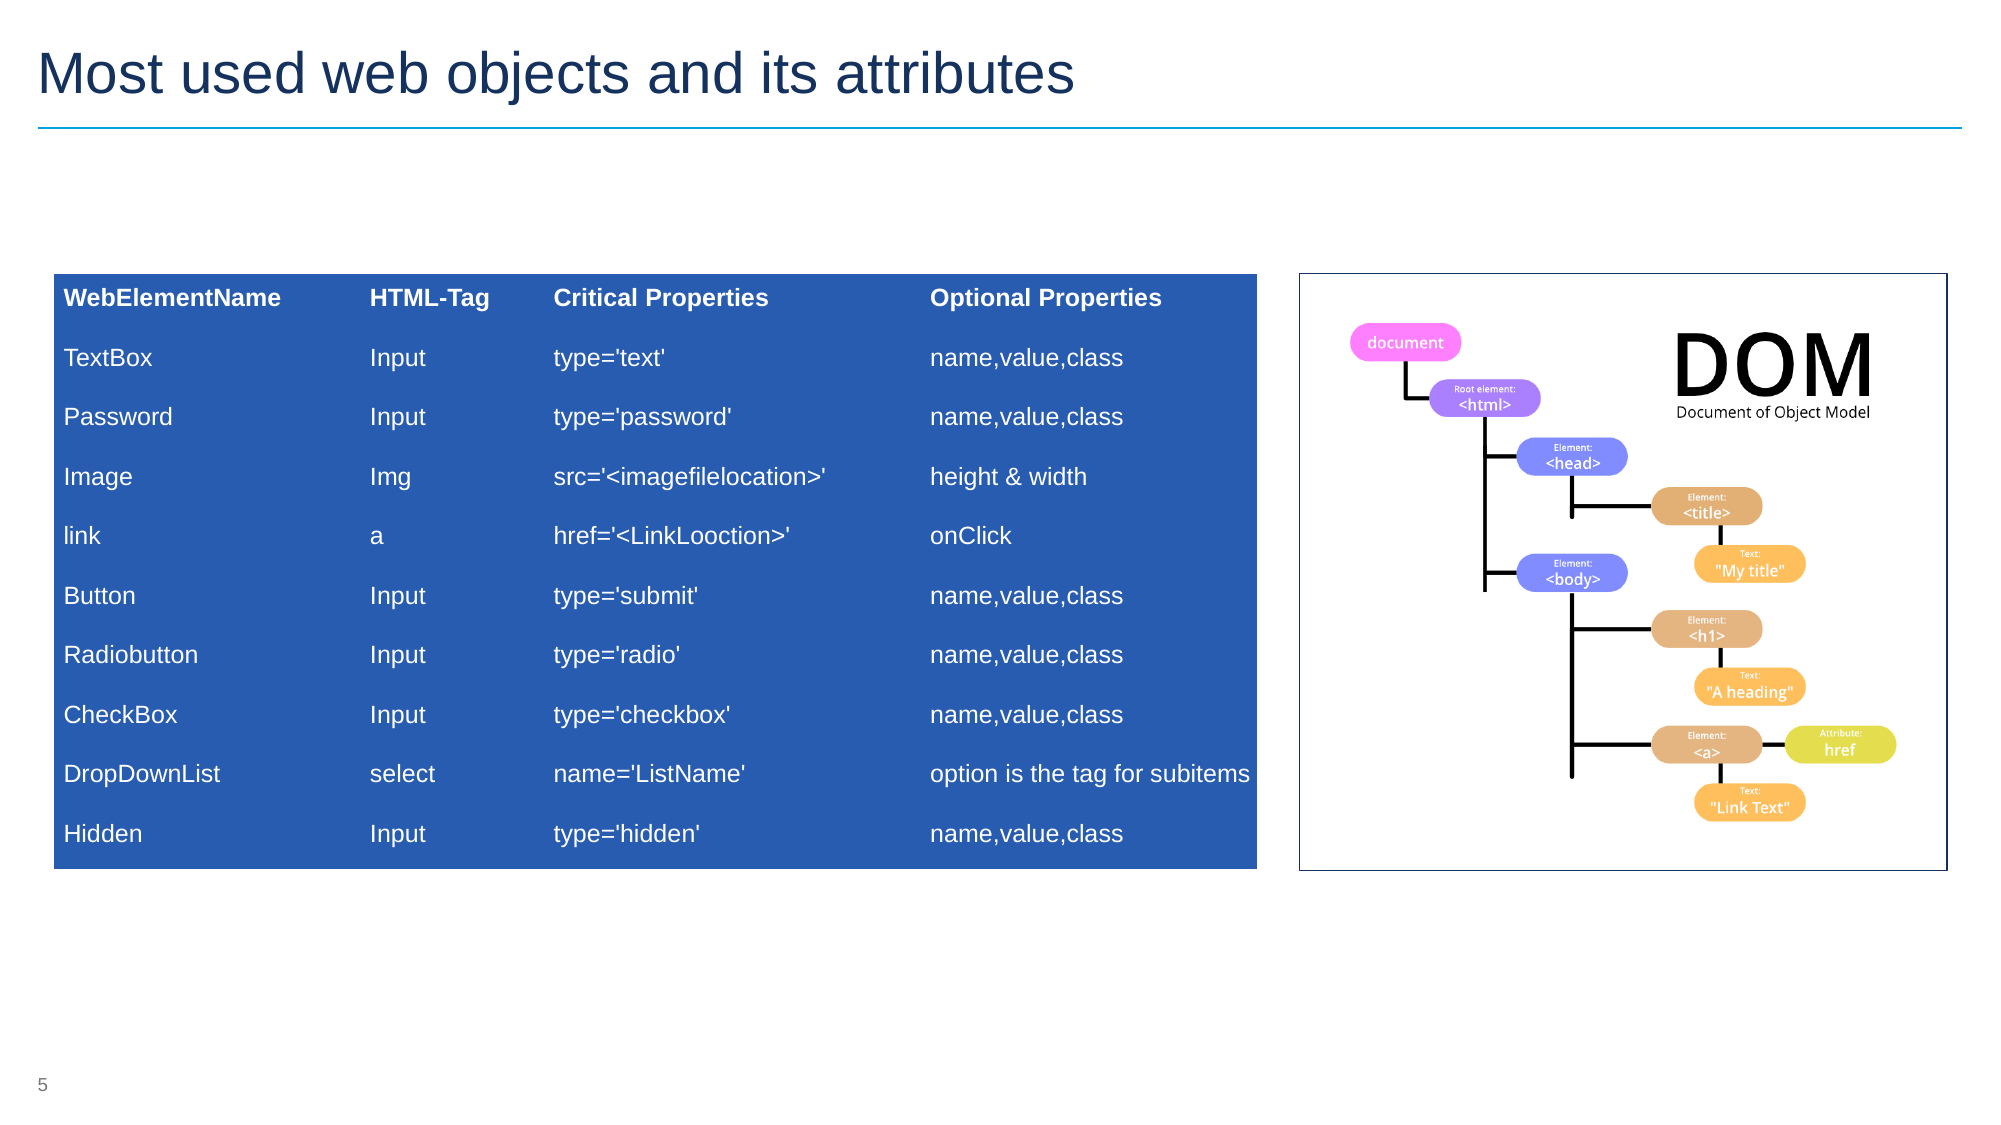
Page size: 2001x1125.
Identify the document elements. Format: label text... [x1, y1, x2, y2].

table_cell name,value,class [920, 334, 1257, 393]
table_cell CheckBox [54, 691, 360, 750]
table_cell type='text' [543, 334, 920, 393]
table_cell Hidden [54, 810, 360, 869]
table_cell Input [360, 691, 543, 750]
table_cell name,value,class [920, 572, 1257, 631]
table_cell name,value,class [920, 393, 1257, 453]
table_cell type='checkbox' [543, 691, 920, 750]
table_cell Input [360, 631, 543, 691]
table_cell Password [54, 393, 360, 453]
table_header Critical Properties [543, 274, 920, 334]
table_cell type='submit' [543, 572, 920, 631]
table_cell Button [54, 572, 360, 631]
table_cell href='<LinkLooction>' [543, 512, 920, 572]
table_cell DropDownList [54, 750, 360, 810]
table_header HTML-Tag [360, 274, 543, 334]
table_cell name,value,class [920, 691, 1257, 750]
table_header Optional Properties [920, 274, 1257, 334]
table_cell type='hidden' [543, 810, 920, 869]
table_cell Radiobutton [54, 631, 360, 691]
table_cell Img [360, 453, 543, 512]
table_cell onClick [920, 512, 1257, 572]
table_cell select [360, 750, 543, 810]
table_cell link [54, 512, 360, 572]
table_cell Input [360, 572, 543, 631]
title Most used web objects and its attributes [37, 30, 1961, 106]
table_cell type='password' [543, 393, 920, 453]
table_cell option is the tag for subitems [920, 750, 1257, 810]
table_cell src='<imagefilelocation>' [543, 453, 920, 512]
table_cell a [360, 512, 543, 572]
table_cell name='ListName' [543, 750, 920, 810]
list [1299, 274, 1947, 870]
table_cell Input [360, 334, 543, 393]
table_cell TextBox [54, 334, 360, 393]
table_cell height & width [920, 453, 1257, 512]
table_cell type='radio' [543, 631, 920, 691]
table_cell Input [360, 810, 543, 869]
slide_number 5 [37, 1071, 488, 1098]
table_cell Input [360, 393, 543, 453]
table_cell name,value,class [920, 631, 1257, 691]
table_cell name,value,class [920, 810, 1257, 869]
table_cell Image [54, 453, 360, 512]
table_header WebElementName [54, 274, 360, 334]
